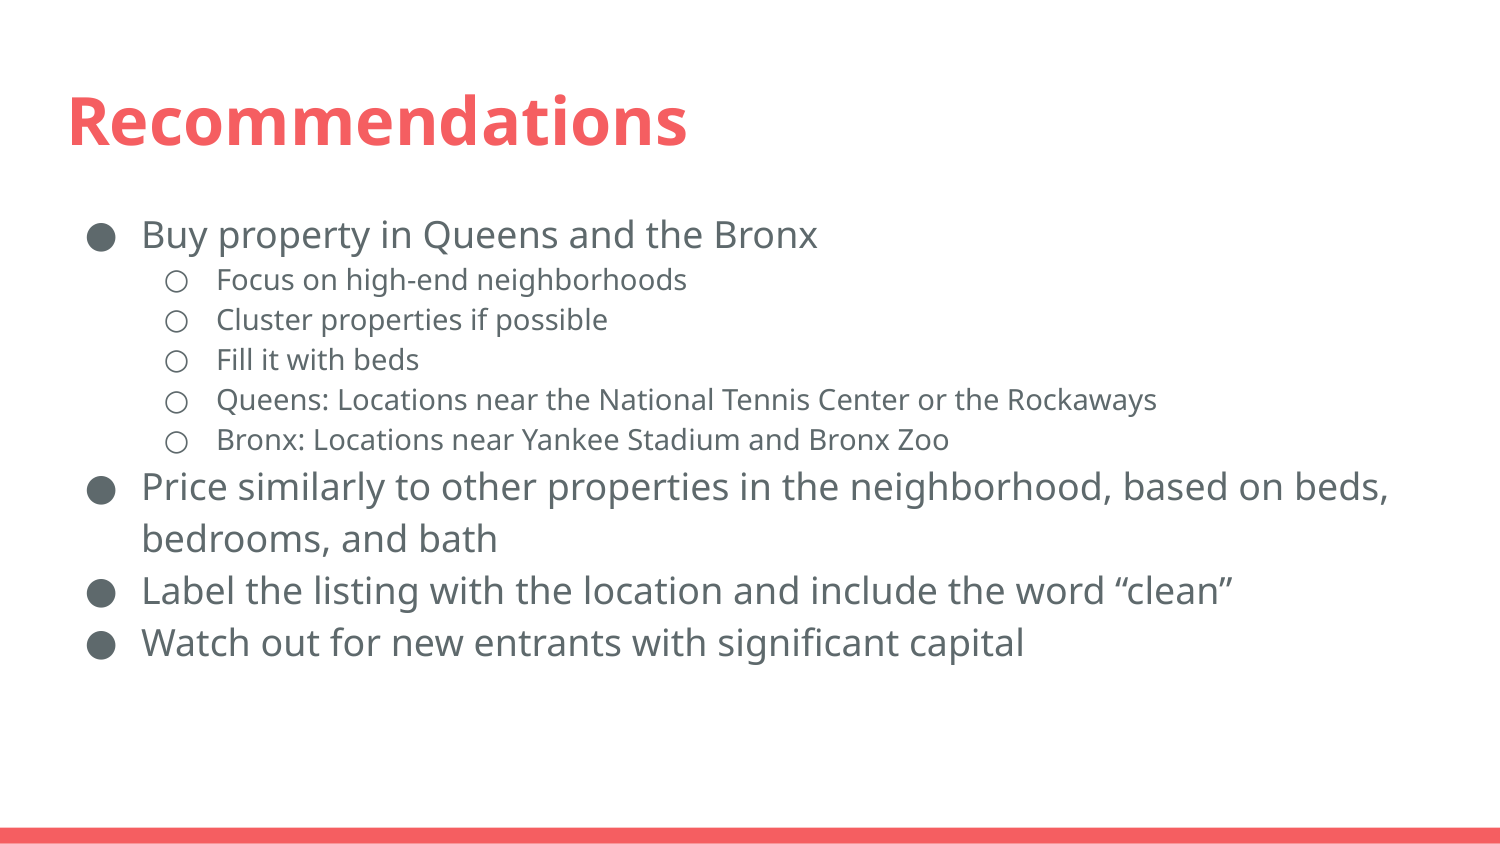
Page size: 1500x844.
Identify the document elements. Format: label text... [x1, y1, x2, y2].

list Buy property in Queens and the Bronx Focus on high-end neighborhoods Cluster properties if possible Fill it with beds Queens: Locations near the National Tennis Center or the Rockaways Bronx: Locations near Yankee Stadium and Bronx Zoo Price similarly to other properties in the neighborhood, based on beds, bedrooms, and bath Label the listing with the location and include the word “clean” Watch out for new entrants with significant capital [51, 189, 1449, 750]
title Recommendations [51, 64, 1449, 167]
